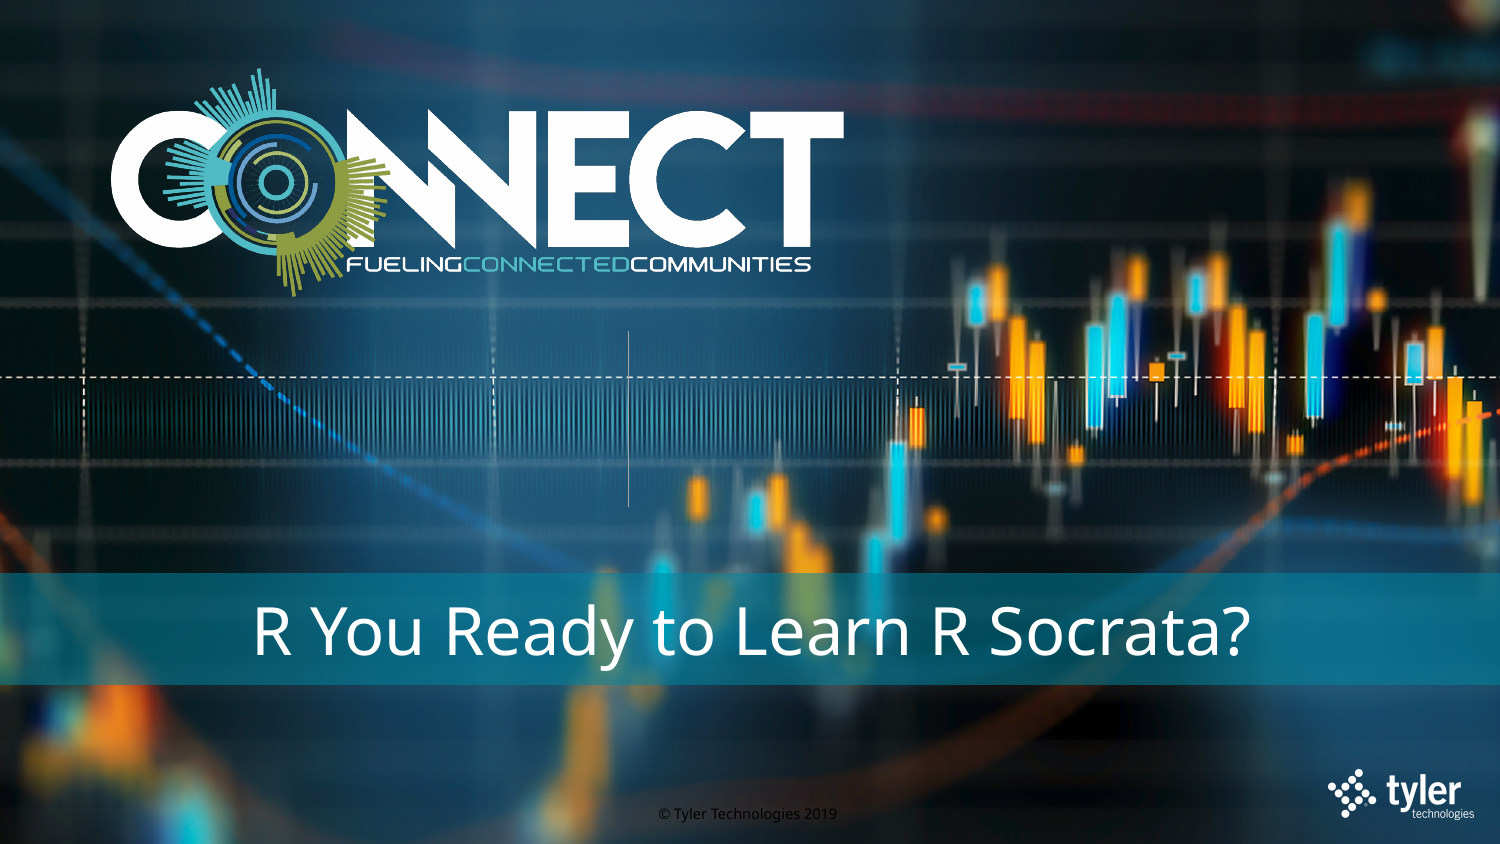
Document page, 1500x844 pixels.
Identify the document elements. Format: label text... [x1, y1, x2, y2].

picture [0, 0, 1500, 844]
title R You Ready to Learn R Socrata? [52, 578, 1452, 680]
